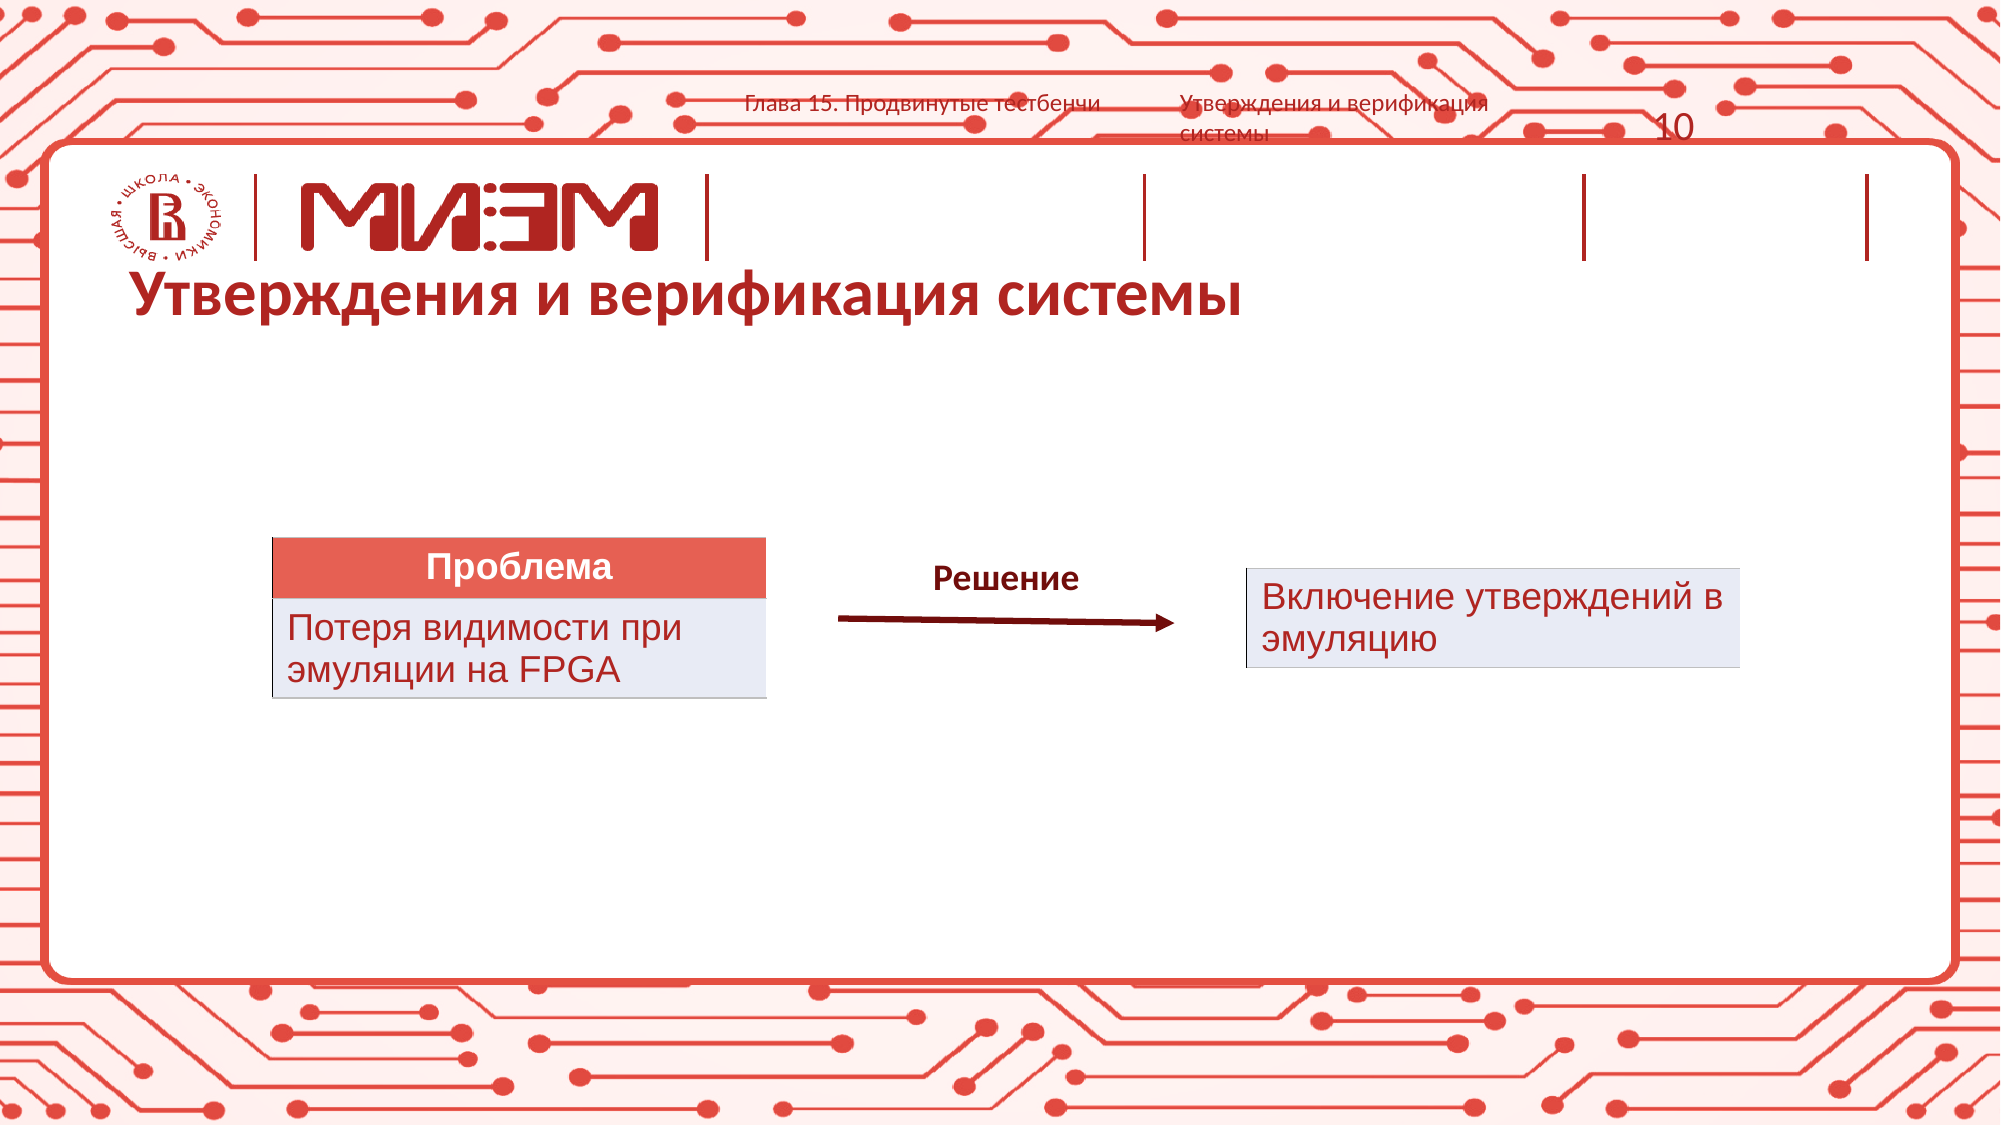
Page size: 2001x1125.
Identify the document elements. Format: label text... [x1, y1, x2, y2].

table_cell Потеря видимости при эмуляции на FPGA [273, 599, 766, 697]
text_box Глава 15. Продвинутые тестбенчи [729, 78, 1125, 124]
text_box Утверждения и верификация системы [1164, 78, 1560, 154]
table_header Включение утверждений в эмуляцию [1247, 569, 1740, 667]
title Утверждения и верификация системы [114, 222, 1560, 365]
picture [0, 0, 2001, 1125]
table_header Проблема [273, 538, 766, 598]
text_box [837, 618, 1175, 624]
text_box Решение [839, 537, 1174, 598]
slide_number 10 [1637, 94, 1741, 154]
